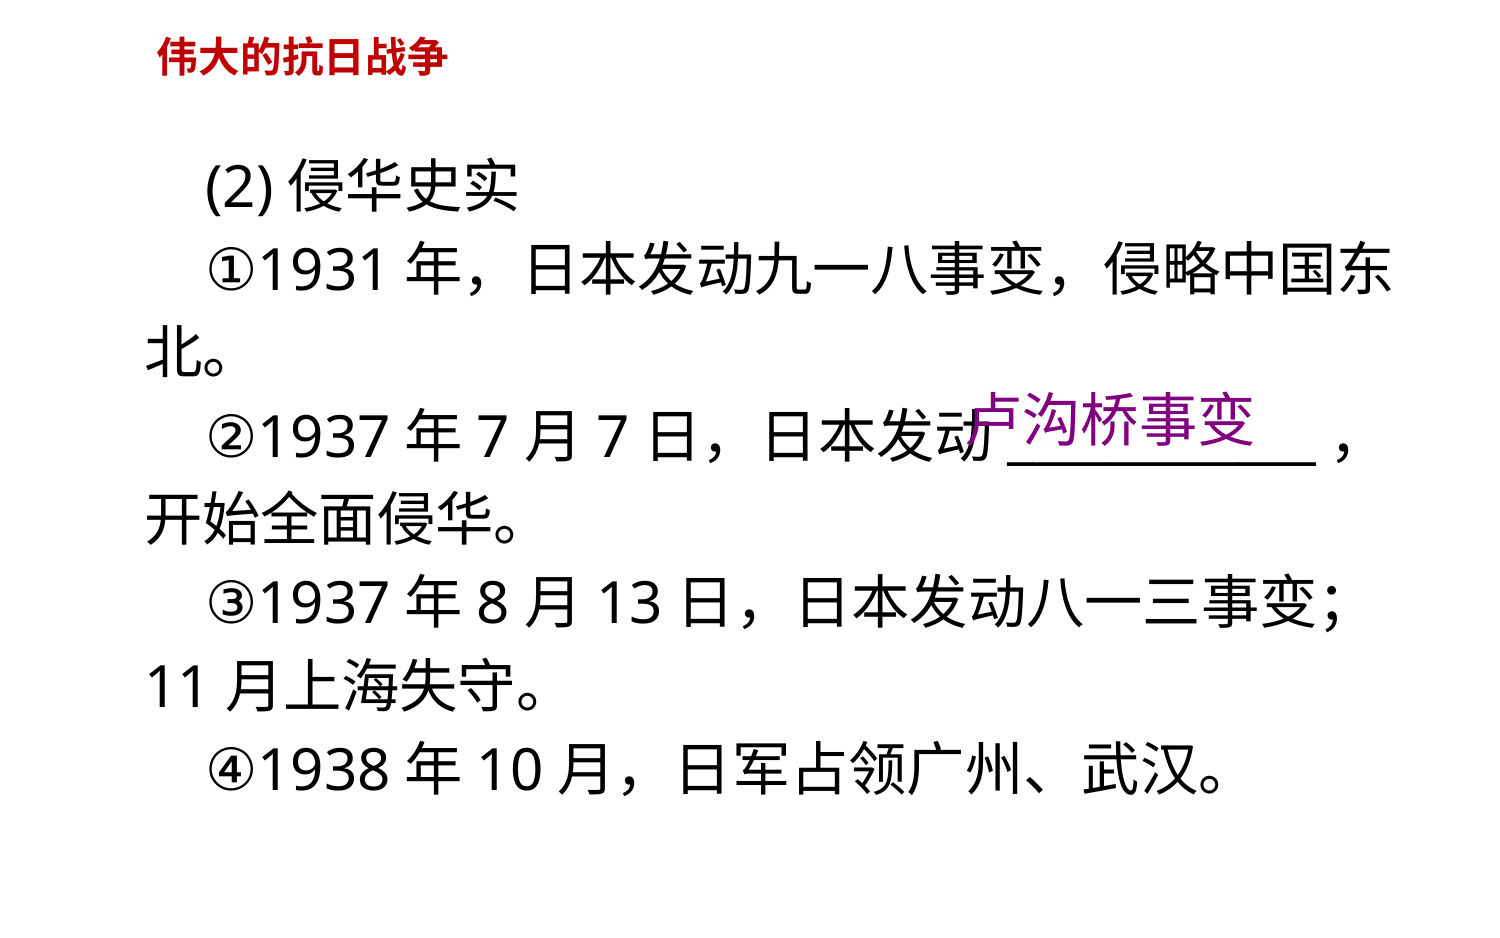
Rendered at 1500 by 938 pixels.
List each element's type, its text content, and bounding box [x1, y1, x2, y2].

text_box 卢沟桥事变 [949, 385, 1323, 452]
title 伟大的抗日战争 [100, 22, 1199, 88]
text_box (2)侵华史实 ①1931年，日本发动九一八事变，侵略中国东北。 ②1937年7月7日，日本发动____________，开始全面侵华。 ③1937年8月13日，日本发动八一三事变；11月上海失守。 ④1938年10月，日军占领广州、武汉。 [129, 127, 1429, 866]
